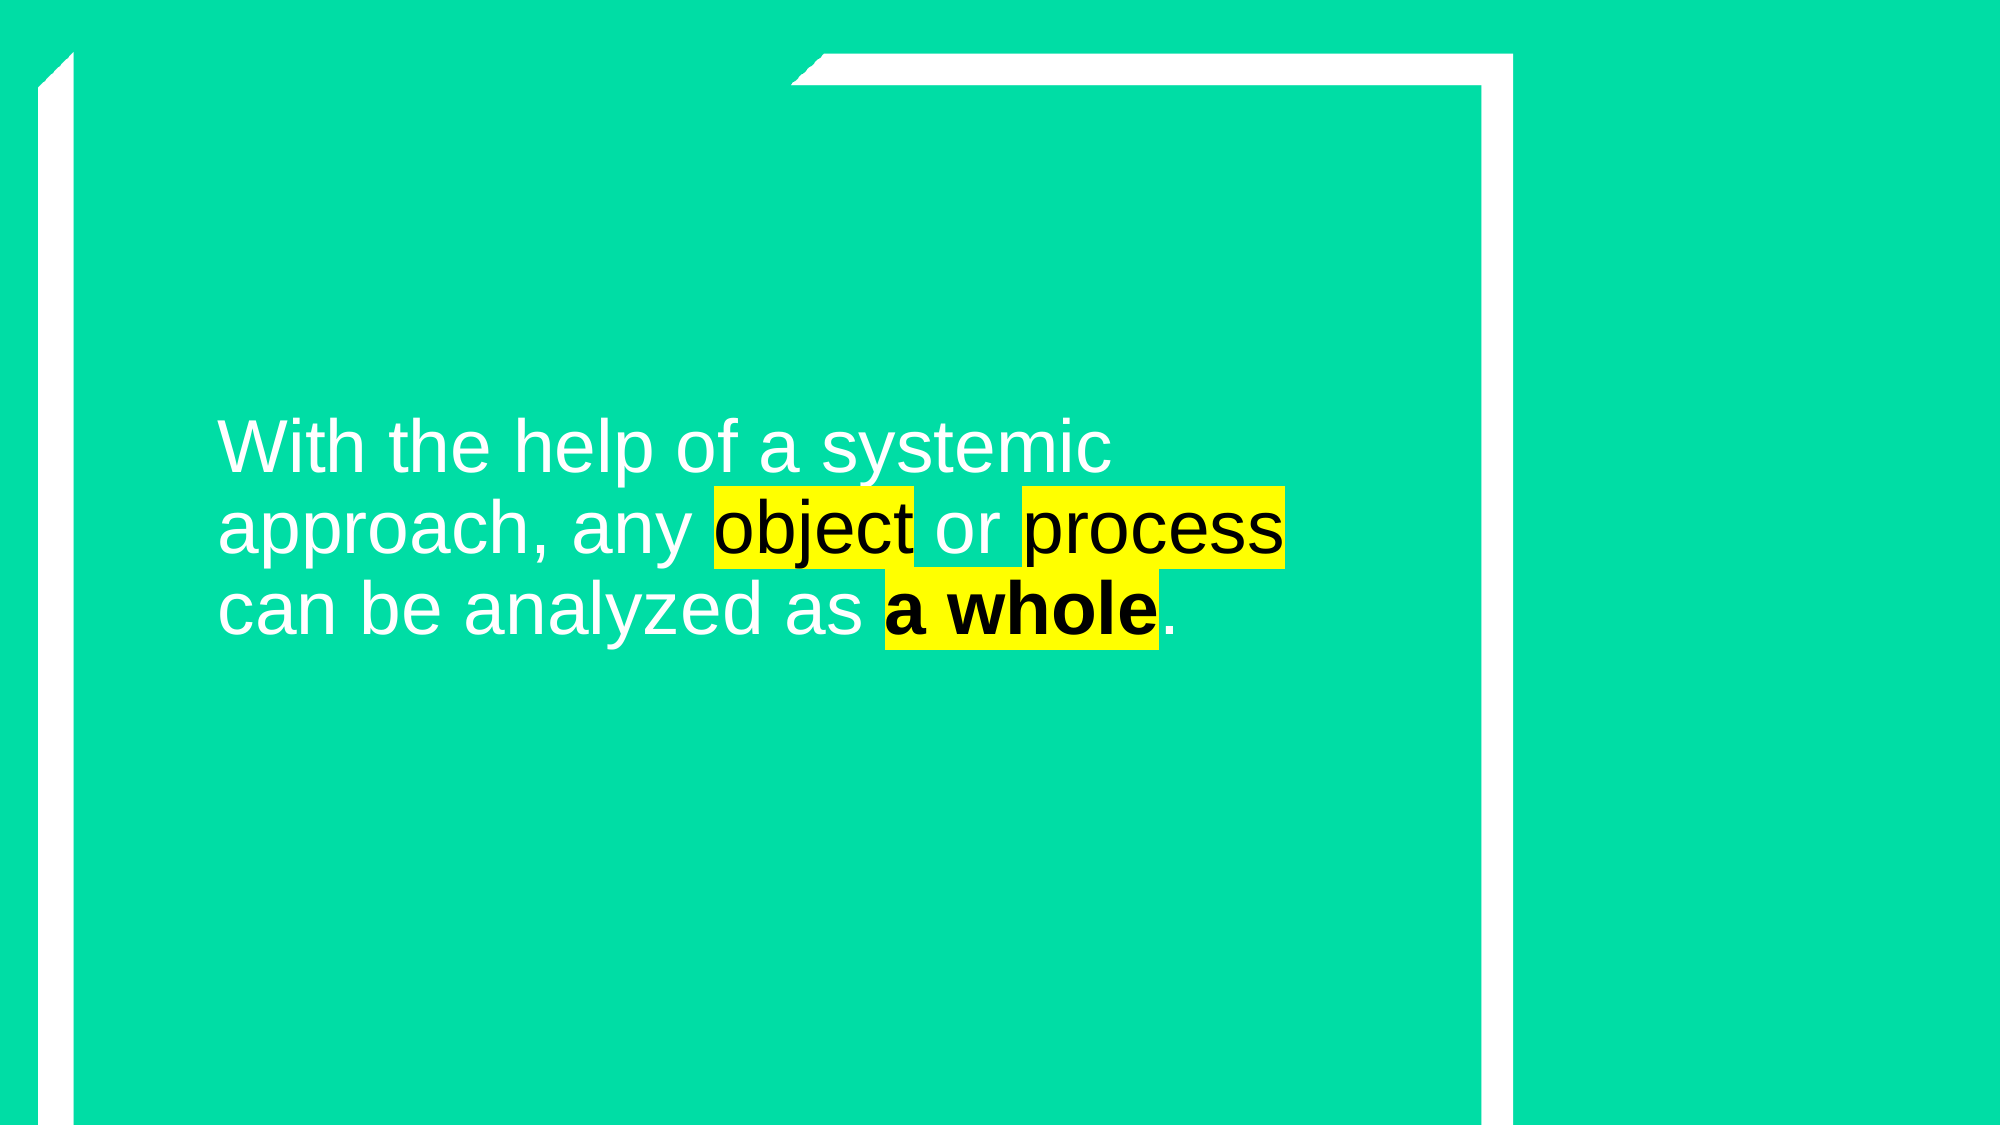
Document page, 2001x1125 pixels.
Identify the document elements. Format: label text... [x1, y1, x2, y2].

list With the help of a systemic approach, any object or process can be analyzed as a whole. [90, 400, 1351, 725]
picture [38, 51, 1514, 1125]
